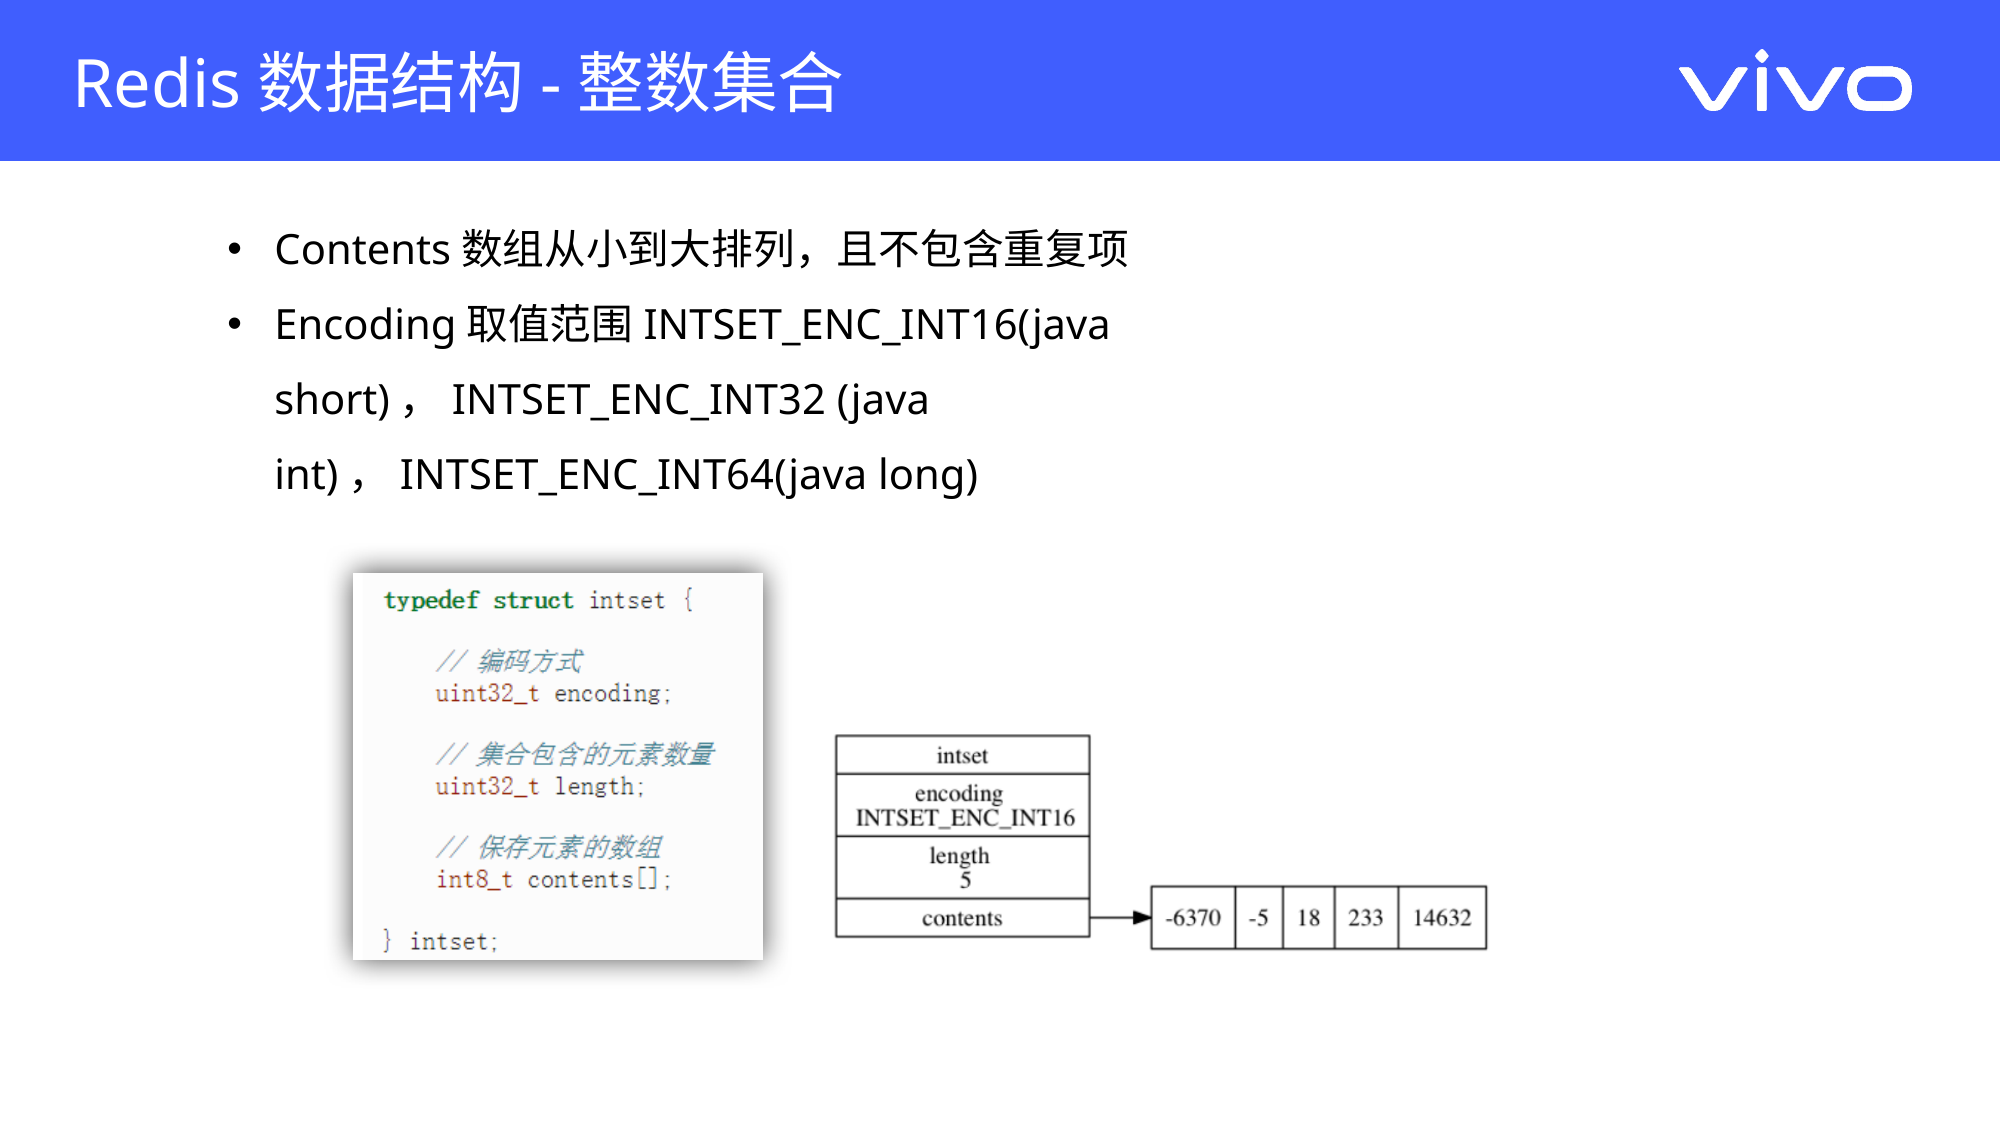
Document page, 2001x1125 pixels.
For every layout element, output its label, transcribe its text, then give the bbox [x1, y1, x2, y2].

picture [353, 572, 763, 960]
text_box Contents数组从小到大排列，且不包含重复项 Encoding取值范围INTSET_ENC_INT16(java short)，INTSET_ENC_INT32 (java int)，INTSET_ENC_INT64(java long) [212, 190, 1181, 506]
picture [817, 724, 1512, 974]
picture [0, 0, 2000, 161]
